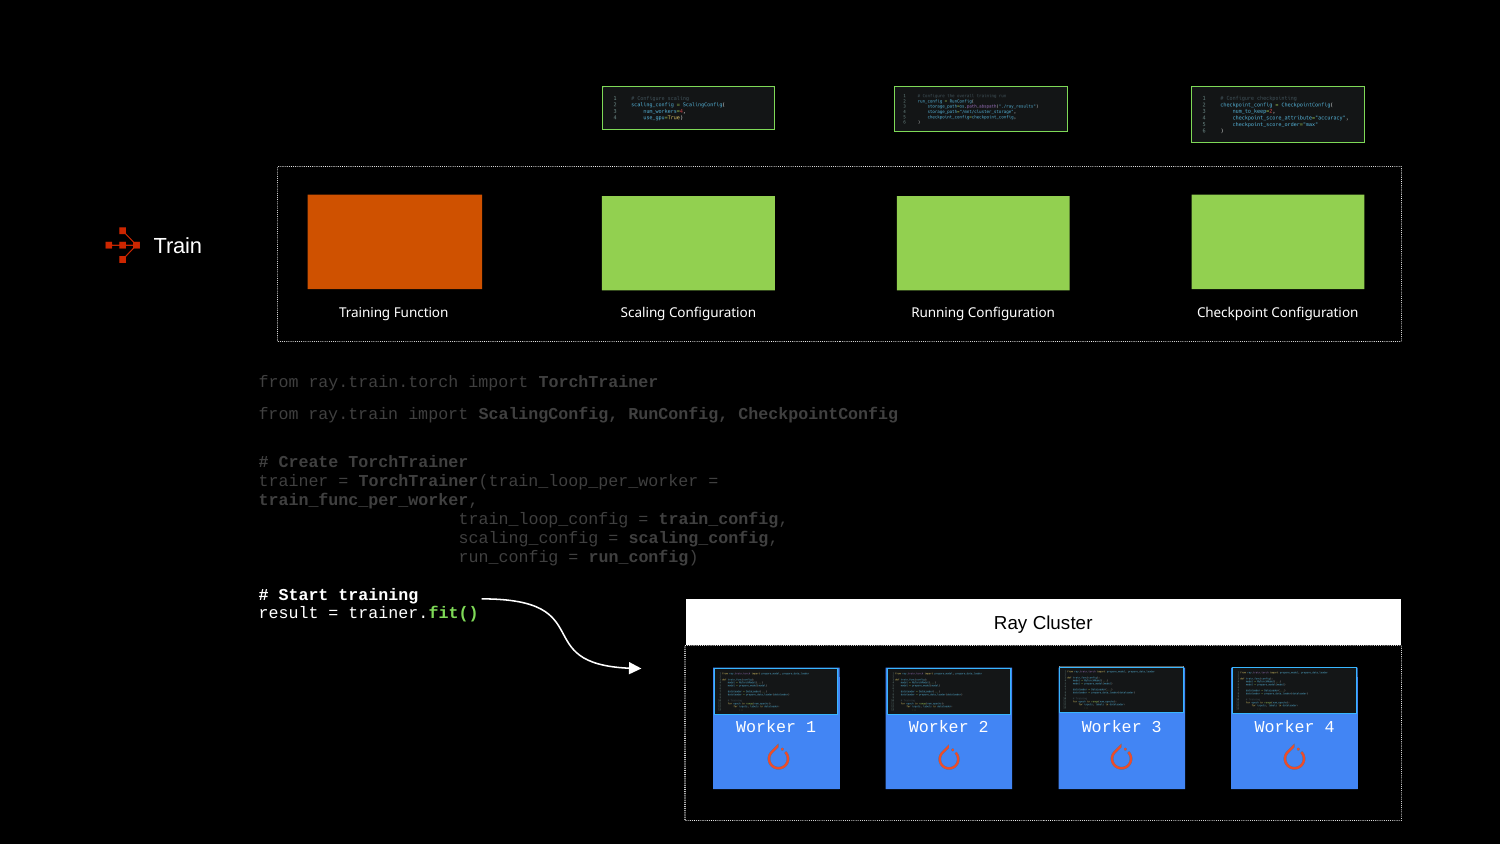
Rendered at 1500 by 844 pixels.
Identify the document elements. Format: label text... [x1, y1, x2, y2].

picture [1276, 738, 1313, 775]
text_box # Create TorchTrainer trainer = TorchTrainer(train_loop_per_worker = train_func_per_worker, train_loop_config = train_config, scaling_config = scaling_config, run_config = run_config) # Start training result = trainer.fit() [258, 451, 945, 642]
picture [713, 668, 839, 715]
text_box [712, 721, 840, 790]
picture [601, 86, 776, 131]
picture [1232, 667, 1357, 714]
text_box from ray.train.torch import TorchTrainer [258, 371, 779, 391]
text_box [276, 165, 1403, 344]
text_box from ray.train import ScalingConfig, RunConfig, CheckpointConfig [258, 403, 975, 423]
picture [930, 738, 967, 776]
picture [886, 668, 1011, 715]
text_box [1058, 720, 1186, 790]
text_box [1230, 718, 1359, 790]
picture [104, 225, 242, 264]
picture [894, 86, 1068, 132]
picture [1059, 666, 1184, 714]
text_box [885, 721, 1013, 790]
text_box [481, 598, 642, 669]
text_box Ray Cluster [683, 597, 1403, 648]
text_box [683, 643, 1403, 822]
picture [1191, 86, 1366, 143]
picture [760, 738, 797, 775]
picture [1103, 738, 1140, 775]
